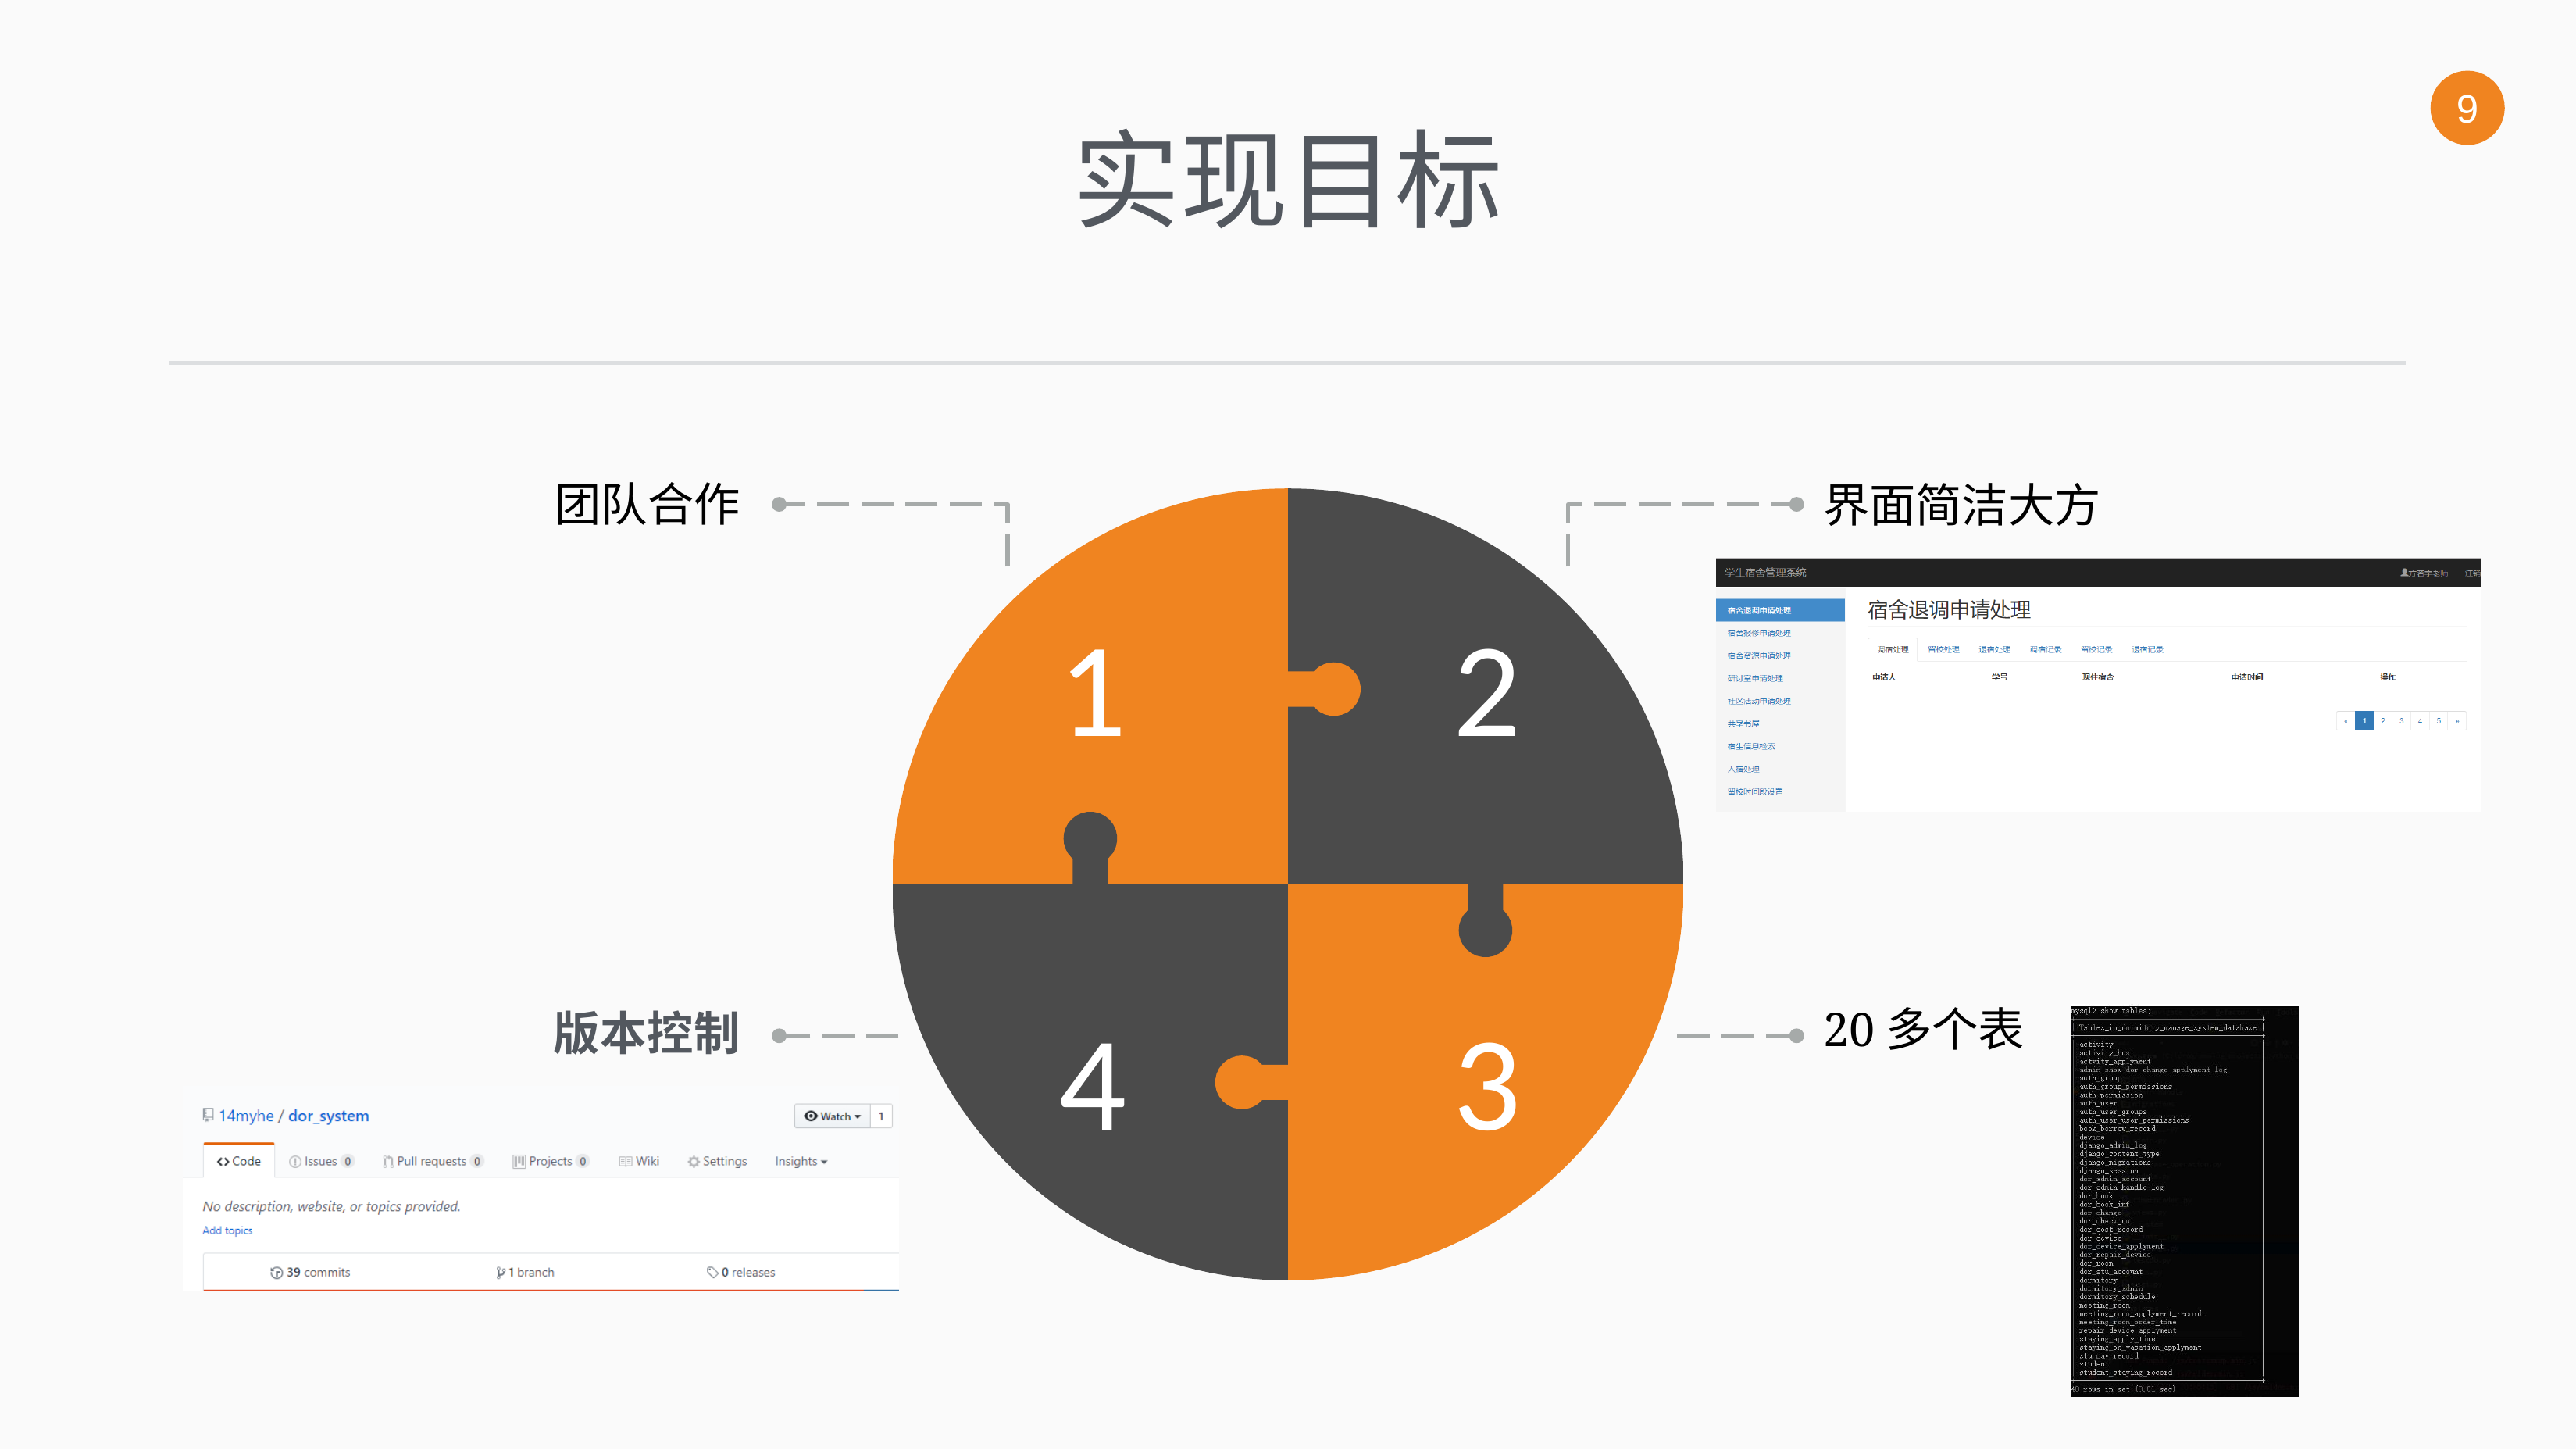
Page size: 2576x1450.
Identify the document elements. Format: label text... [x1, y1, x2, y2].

text_box [1288, 884, 1683, 1280]
text_box [1215, 1055, 1288, 1109]
text_box 9 [2454, 83, 2481, 132]
text_box [1789, 497, 1804, 512]
picture [182, 1085, 899, 1291]
text_box [1458, 884, 1513, 957]
text_box [787, 504, 1008, 567]
text_box 1 [1057, 602, 1125, 764]
text_box 2 [1451, 602, 1519, 764]
text_box [1287, 662, 1361, 716]
text_box [1288, 488, 1683, 884]
title 实现目标 [1018, 112, 1558, 355]
text_box 3 [1451, 995, 1519, 1157]
text_box 20多个表 [1821, 1000, 2472, 1114]
picture [2071, 1004, 2299, 1398]
text_box 界面简洁大方 [1821, 475, 2472, 556]
text_box [893, 884, 1288, 1280]
text_box [772, 497, 787, 512]
text_box [1568, 504, 1789, 567]
text_box 版本控制 [100, 1004, 741, 1115]
text_box 团队合作 [100, 475, 741, 586]
text_box [893, 488, 1288, 884]
text_box [772, 1028, 787, 1044]
text_box 4 [1057, 995, 1125, 1157]
text_box [1789, 1028, 1804, 1044]
picture [1716, 558, 2481, 812]
text_box [1063, 812, 1118, 884]
